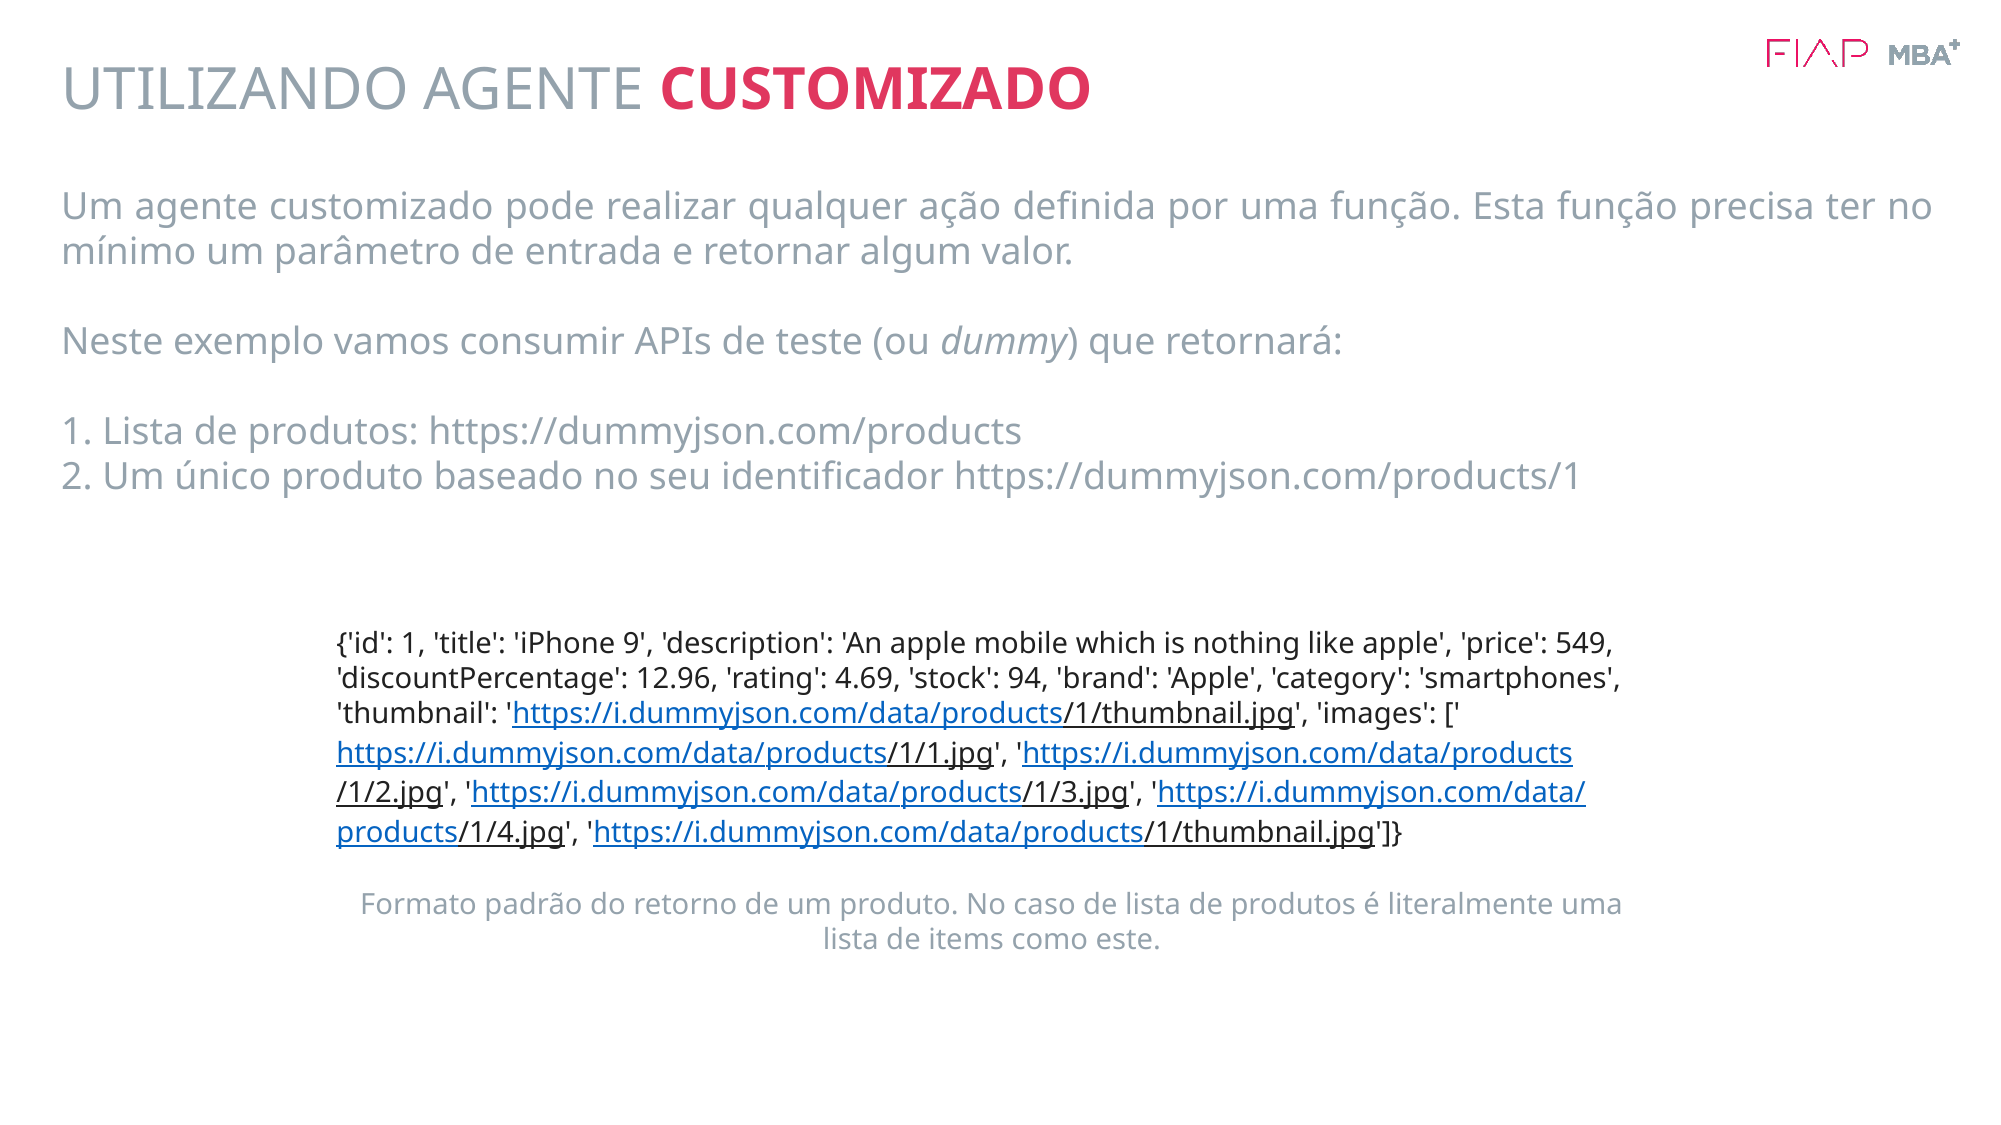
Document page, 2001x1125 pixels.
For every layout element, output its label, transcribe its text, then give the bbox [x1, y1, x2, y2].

title UTILIZANDO AGENTE CUSTOMIZADO [46, 43, 1771, 138]
text_box Um agente customizado pode realizar qualquer ação definida por uma função. Esta função precisa ter no mínimo um parâmetro de entrada e retornar algum valor. Neste exemplo vamos consumir APIs de teste (ou dummy) que retornará: 1. Lista de produtos: https://dummyjson.com/products 2. Um único produto baseado no seu identificador https://dummyjson.com/products/1 [46, 174, 1950, 505]
picture [1767, 39, 1868, 67]
text_box {'id': 1, 'title': 'iPhone 9', 'description': 'An apple mobile which is nothing like apple', 'price': 549, 'discountPercentage': 12.96, 'rating': 4.69, 'stock': 94, 'brand': 'Apple', 'category': 'smartphones', 'thumbnail': 'https://i.dummyjson.com/data/products/1/thumbnail.jpg', 'images': ['https://i.dummyjson.com/data/products/1/1.jpg', 'https://i.dummyjson.com/data/products/1/2.jpg', 'https://i.dummyjson.com/data/products/1/3.jpg', 'https://i.dummyjson.com/data/products/1/4.jpg', 'https://i.dummyjson.com/data/products/1/thumbnail.jpg']} [321, 616, 1678, 861]
text_box Formato padrão do retorno de um produto. No caso de lista de produtos é literalmente uma lista de items como este. [337, 878, 1647, 963]
picture [1888, 36, 1961, 66]
